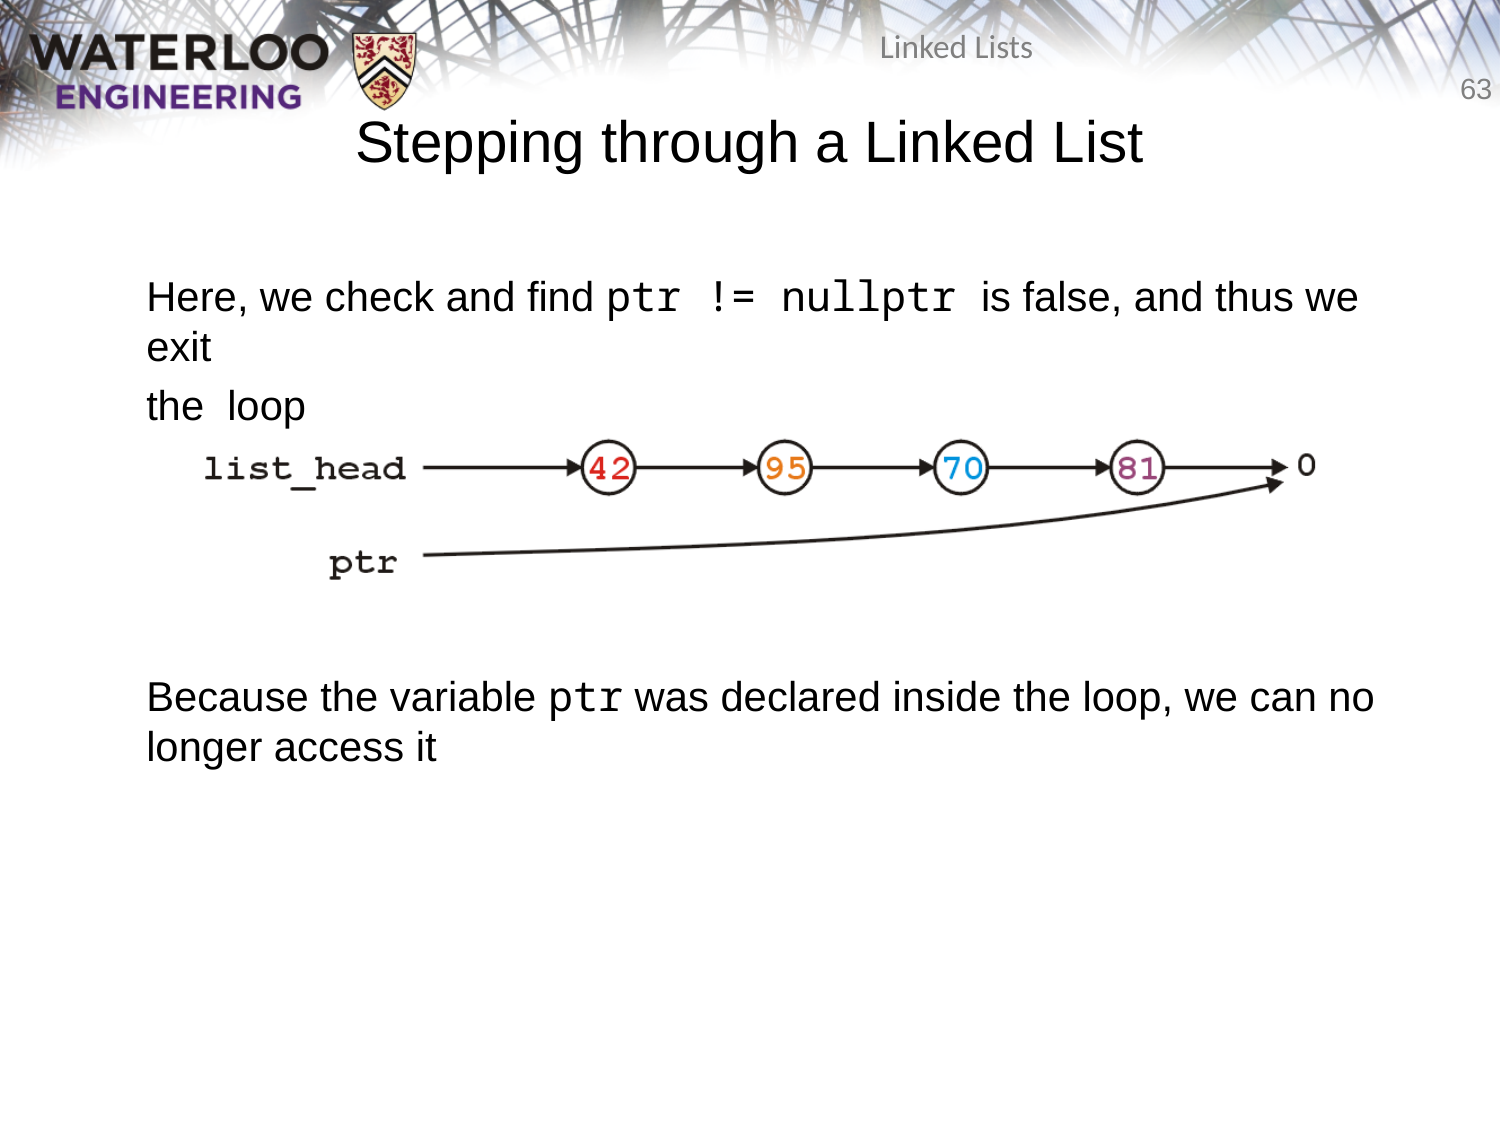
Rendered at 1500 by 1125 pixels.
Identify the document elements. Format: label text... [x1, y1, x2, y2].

picture [0, 0, 1500, 1125]
list Here, we check and find ptr != nullptr is false, and thus we exit the loop Because the variable ptr was declared inside the loop, we can no longer access it [74, 262, 1426, 1006]
title Stepping through a Linked List [74, 44, 1426, 233]
